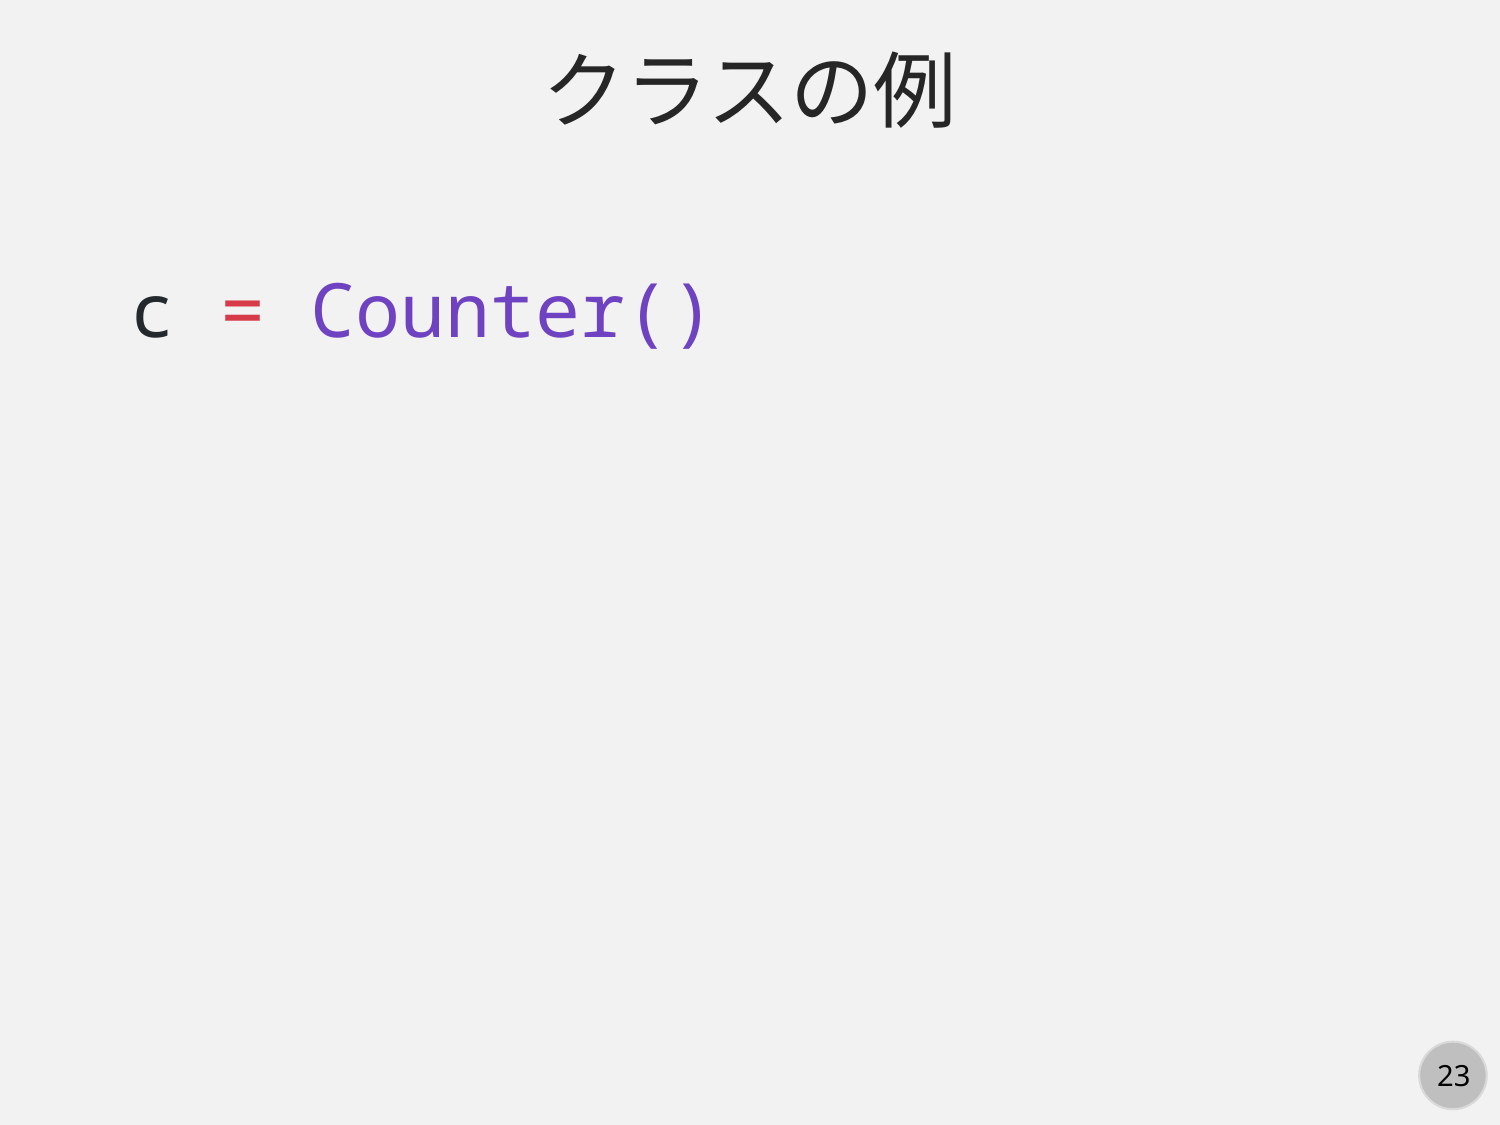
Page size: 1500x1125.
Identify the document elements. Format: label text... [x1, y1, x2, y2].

list クラスの例 [0, 31, 1500, 155]
text_box c = Counter() [115, 255, 731, 361]
